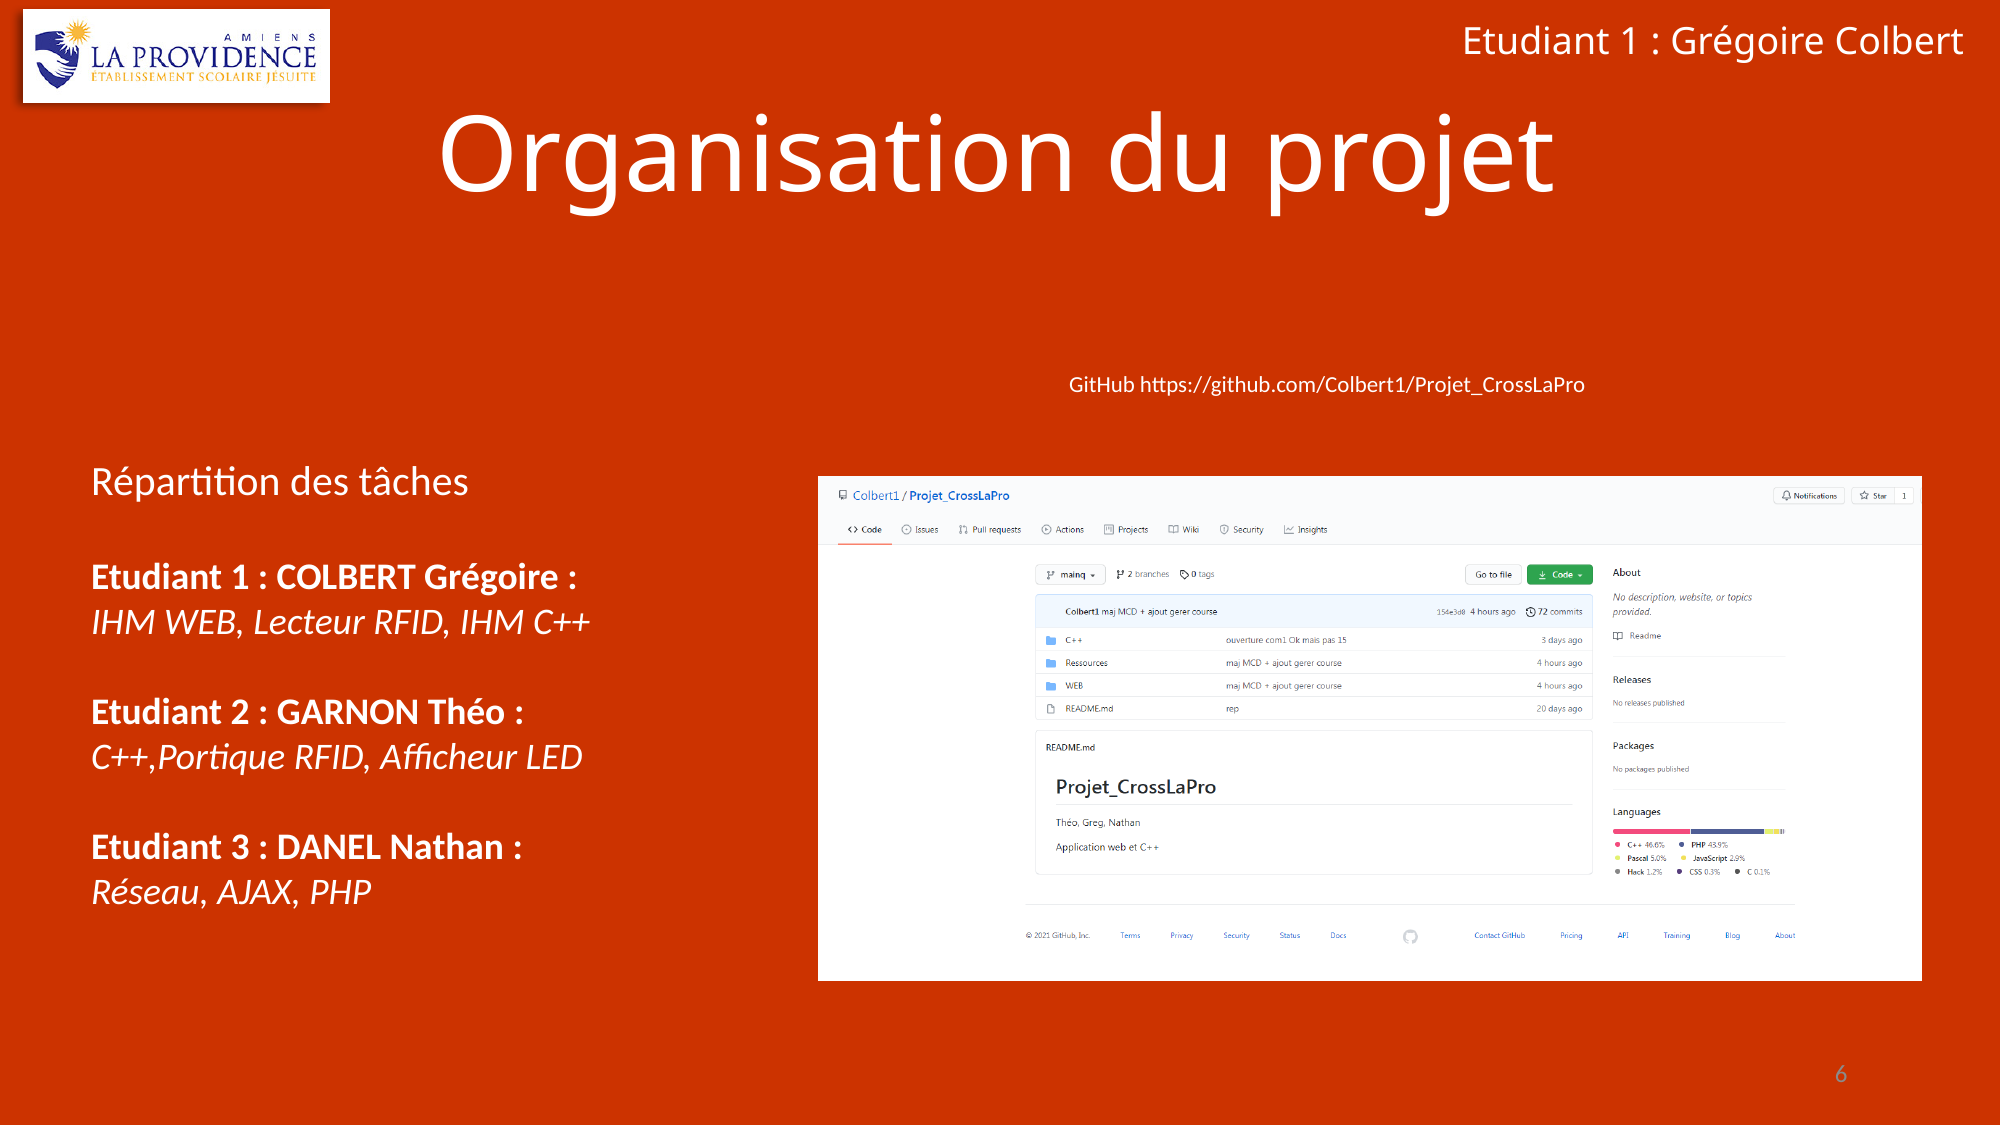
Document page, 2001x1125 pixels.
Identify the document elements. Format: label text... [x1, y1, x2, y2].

picture [818, 476, 1922, 981]
text_box Etudiant 1 : Grégoire Colbert [1369, 9, 2000, 70]
text_box Répartition des tâches [76, 446, 508, 512]
title Organisation du projet [246, 93, 1747, 222]
picture [23, 9, 330, 103]
text_box Etudiant 1 : COLBERT Grégoire : IHM WEB, Lecteur RFID, IHM C++ Etudiant 2 : GARNON Théo : C++,Portique RFID, Afficheur LED Etudiant 3 : DANEL Nathan : Réseau, AJAX, PHP [76, 544, 695, 1010]
slide_number 6 [1412, 1042, 1863, 1103]
text_box GitHub https://github.com/Colbert1/Projet_CrossLaPro [1054, 361, 2000, 405]
